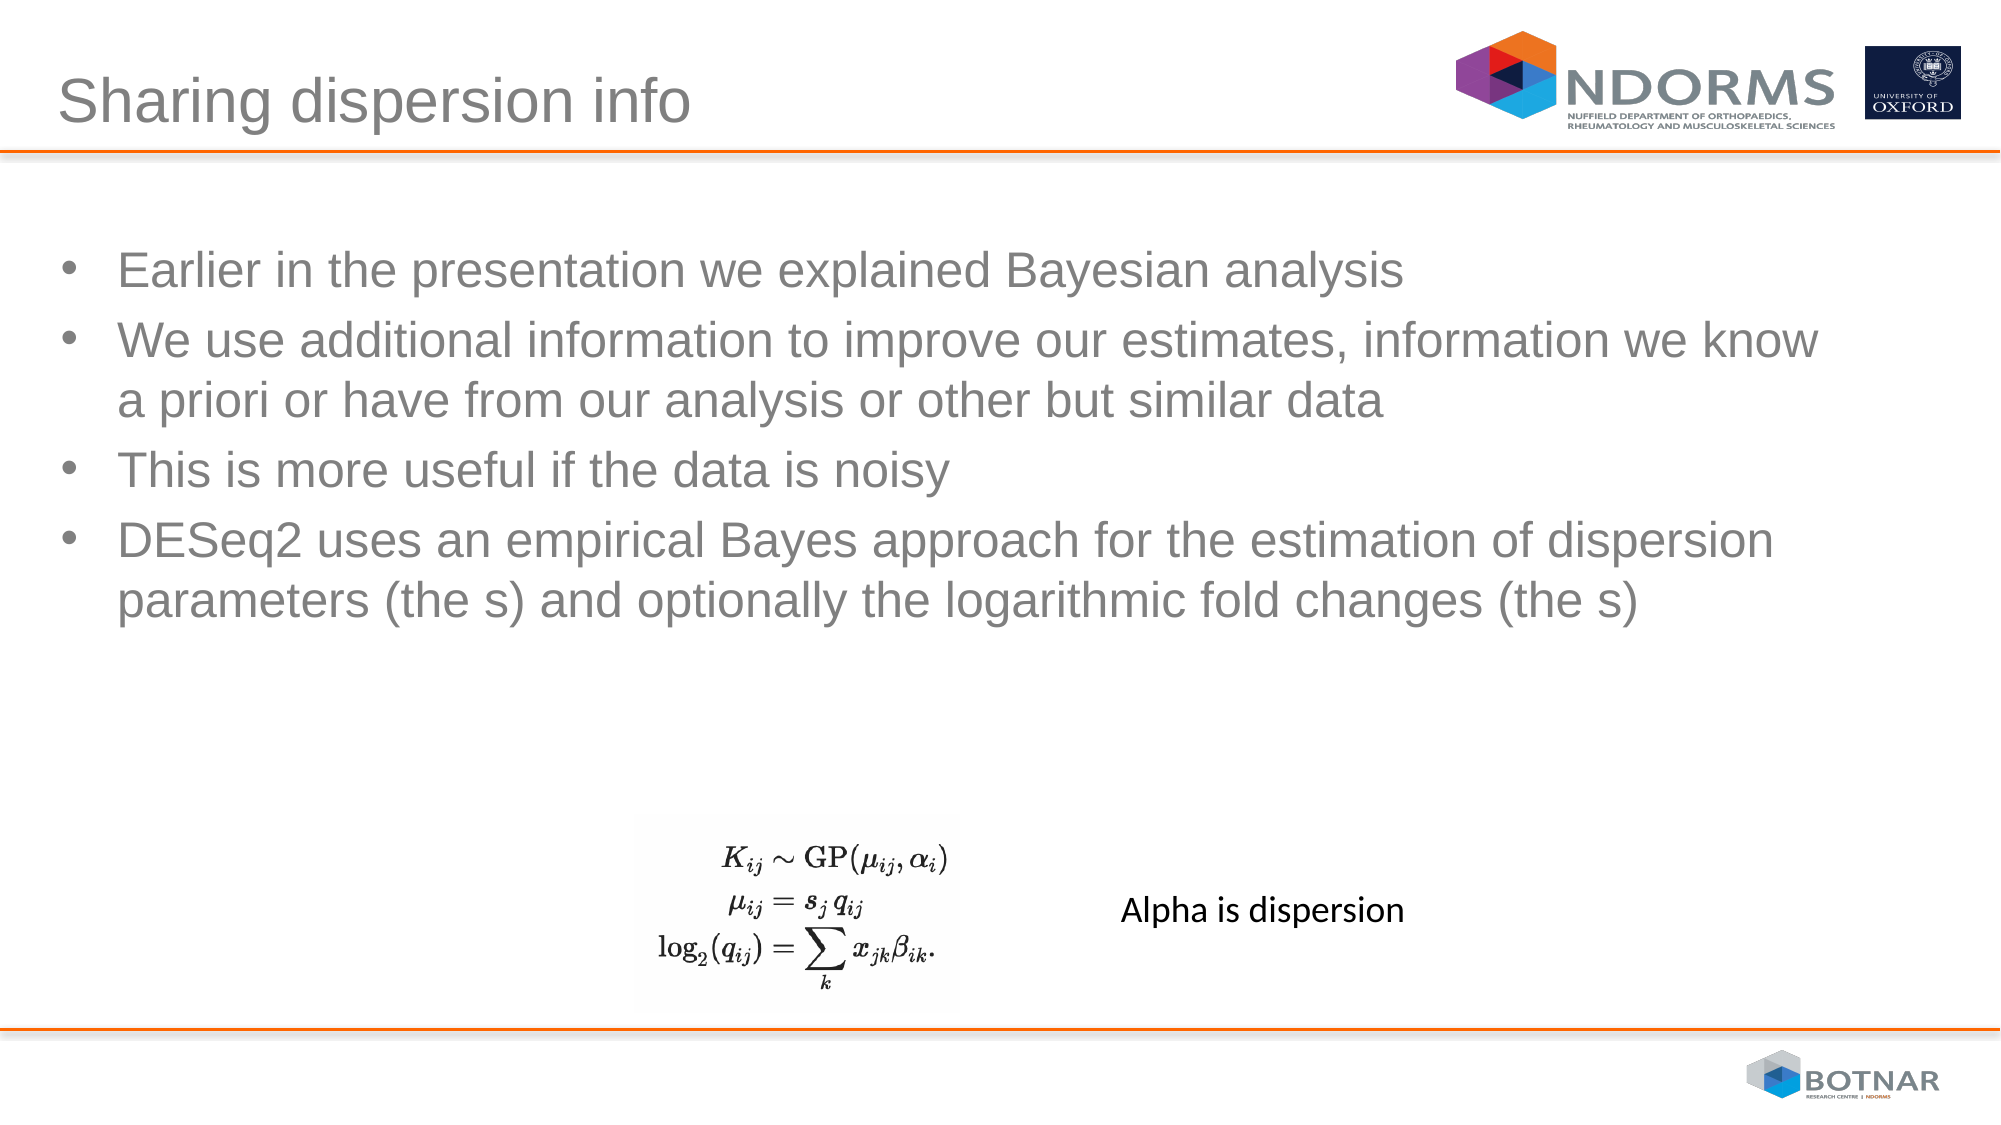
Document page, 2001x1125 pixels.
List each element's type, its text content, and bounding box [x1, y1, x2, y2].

picture [1746, 1050, 1945, 1099]
text_box Alpha is dispersion [1106, 877, 1421, 982]
picture [634, 814, 960, 1013]
title Sharing dispersion info [42, 33, 1233, 162]
picture [1456, 31, 1961, 129]
